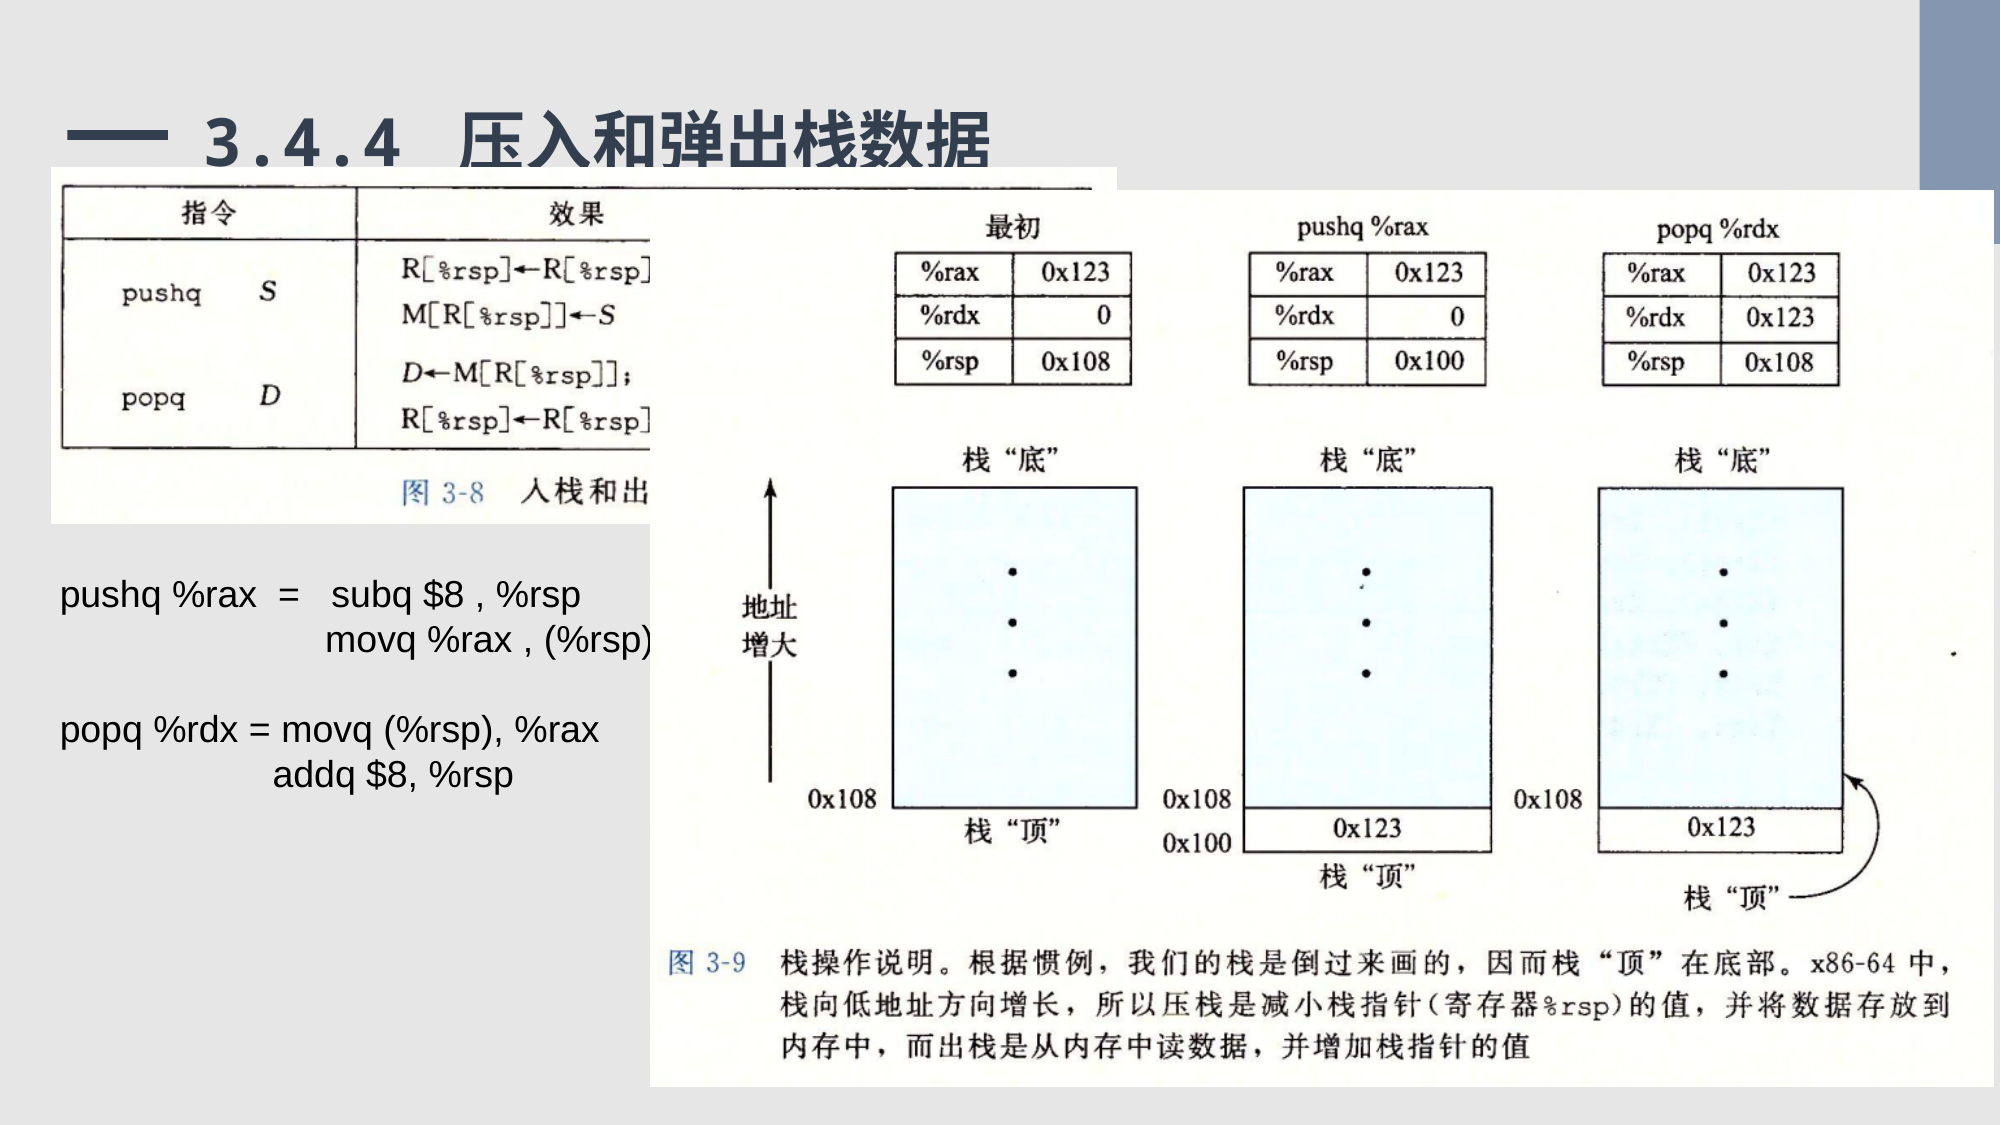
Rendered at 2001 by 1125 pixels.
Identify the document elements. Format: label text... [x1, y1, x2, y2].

text_box pushq %rax = subq $8 , %rsp movq %rax , (%rsp) popq %rdx = movq (%rsp), %rax addq $8, %rsp [44, 562, 650, 803]
title 3.4.4 压入和弹出栈数据 [187, 99, 1823, 190]
picture [51, 167, 1994, 1087]
